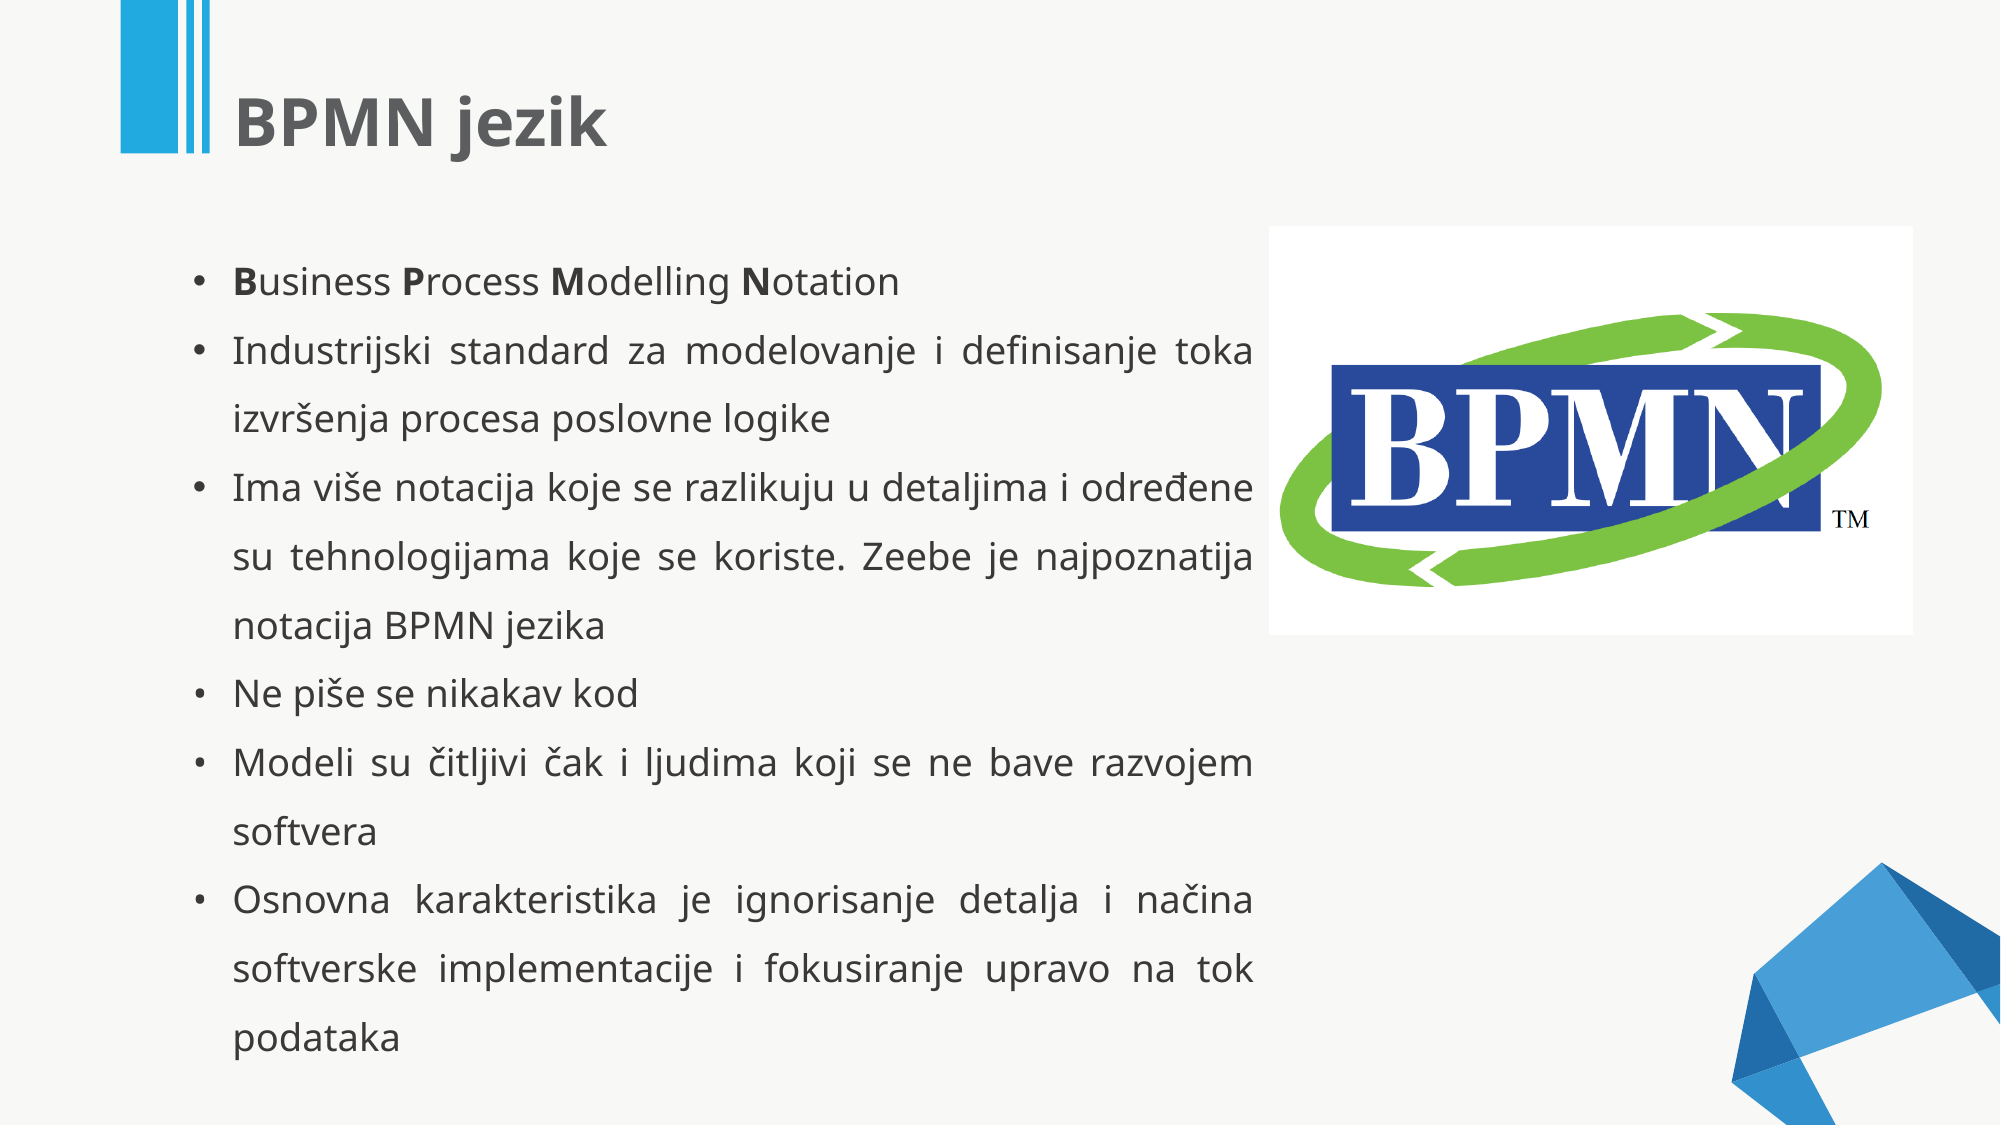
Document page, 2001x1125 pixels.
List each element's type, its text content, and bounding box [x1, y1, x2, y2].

text_box Business Process Modelling Notation Industrijski standard za modelovanje i definisanje toka izvršenja procesa poslovne logike Ima više notacija koje se razlikuju u detaljima i određene su tehnologijama koje se koriste. Zeebe je najpoznatija notacija BPMN jezika Ne piše se nikakav kod Modeli su čitljivi čak i ljudima koji se ne bave razvojem softvera Osnovna karakteristika je ignorisanje detalja i načina softverske implementacije i fokusiranje upravo na tok podataka [177, 226, 1270, 1067]
text_box [186, 0, 194, 154]
text_box [120, 0, 178, 154]
picture [1269, 226, 1914, 636]
text_box BPMN jezik [233, 63, 1366, 160]
text_box [202, 0, 210, 154]
